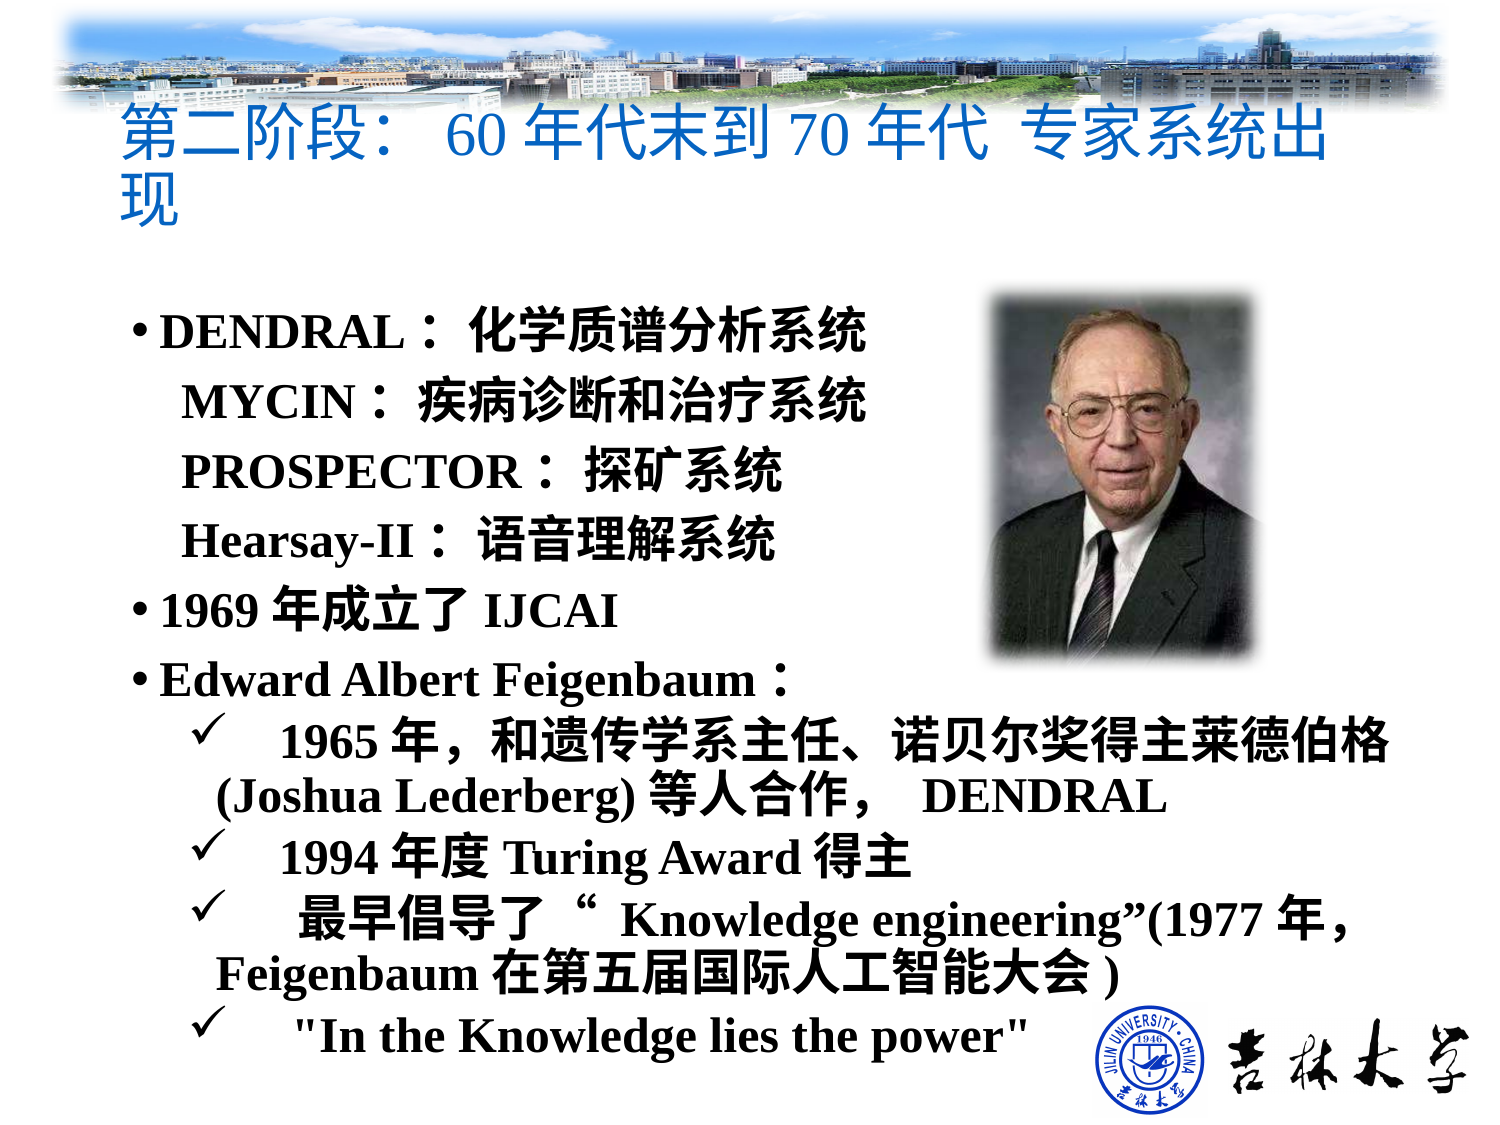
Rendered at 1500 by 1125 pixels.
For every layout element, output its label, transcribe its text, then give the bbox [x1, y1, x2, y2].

title 第二阶段：60年代末到70年代 专家系统出现 [102, 59, 1398, 278]
list DENDRAL：化学质谱分析系统 MYCIN：疾病诊断和治疗系统 PROSPECTOR：探矿系统 Hearsay-II：语音理解系统 1969年成立了IJCAI Edward Albert Feigenbaum： 1965年，和遗传学系主任、诺贝尔奖得主莱德伯格 (Joshua Lederberg)等人合作， DENDRAL 1994年度Turing Award得主 最早倡导了“ Knowledge engineering”(1977年， Feigenbaum在第五届国际人工智能大会) "In the Knowledge lies the power" [115, 297, 1500, 1125]
picture [974, 277, 1269, 674]
picture [80, 34, 1421, 85]
